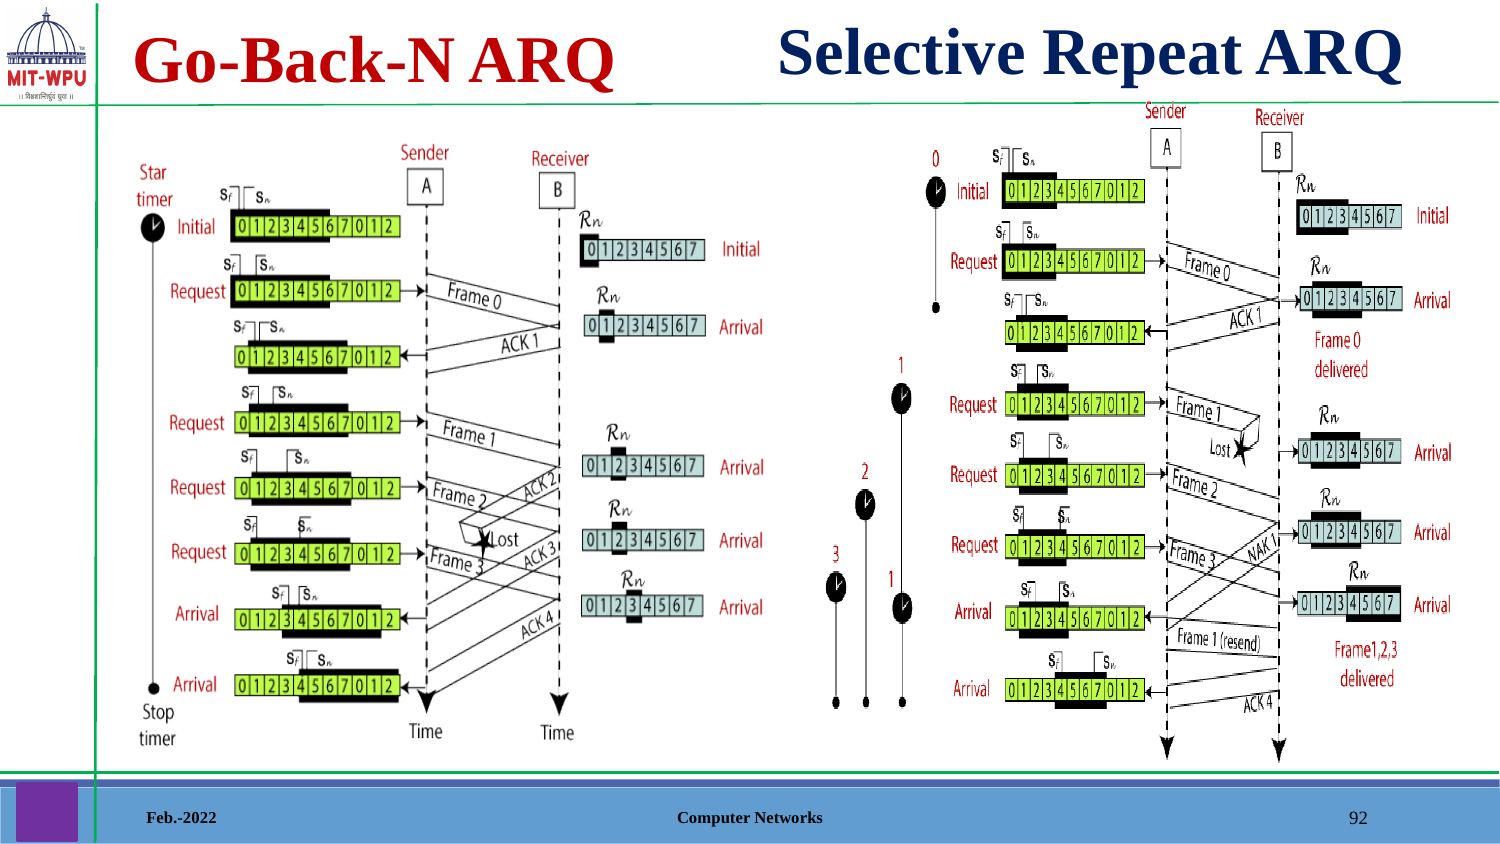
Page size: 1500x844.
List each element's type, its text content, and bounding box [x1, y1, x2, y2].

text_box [94, 3, 98, 771]
picture [6, 7, 94, 101]
slide_number ‹#› [1218, 794, 1380, 840]
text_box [0, 101, 89, 106]
footer Computer Networks [453, 794, 1047, 840]
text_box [94, 781, 98, 843]
picture [132, 127, 773, 762]
text_box Selective Repeat ARQ [766, 16, 1442, 94]
slide_number Feb.-2022 [135, 794, 440, 840]
text_box [17, 783, 76, 841]
title Go-Back-N ARQ [121, 24, 658, 100]
picture [807, 89, 1458, 773]
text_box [1463, 101, 1499, 106]
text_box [102, 101, 802, 106]
